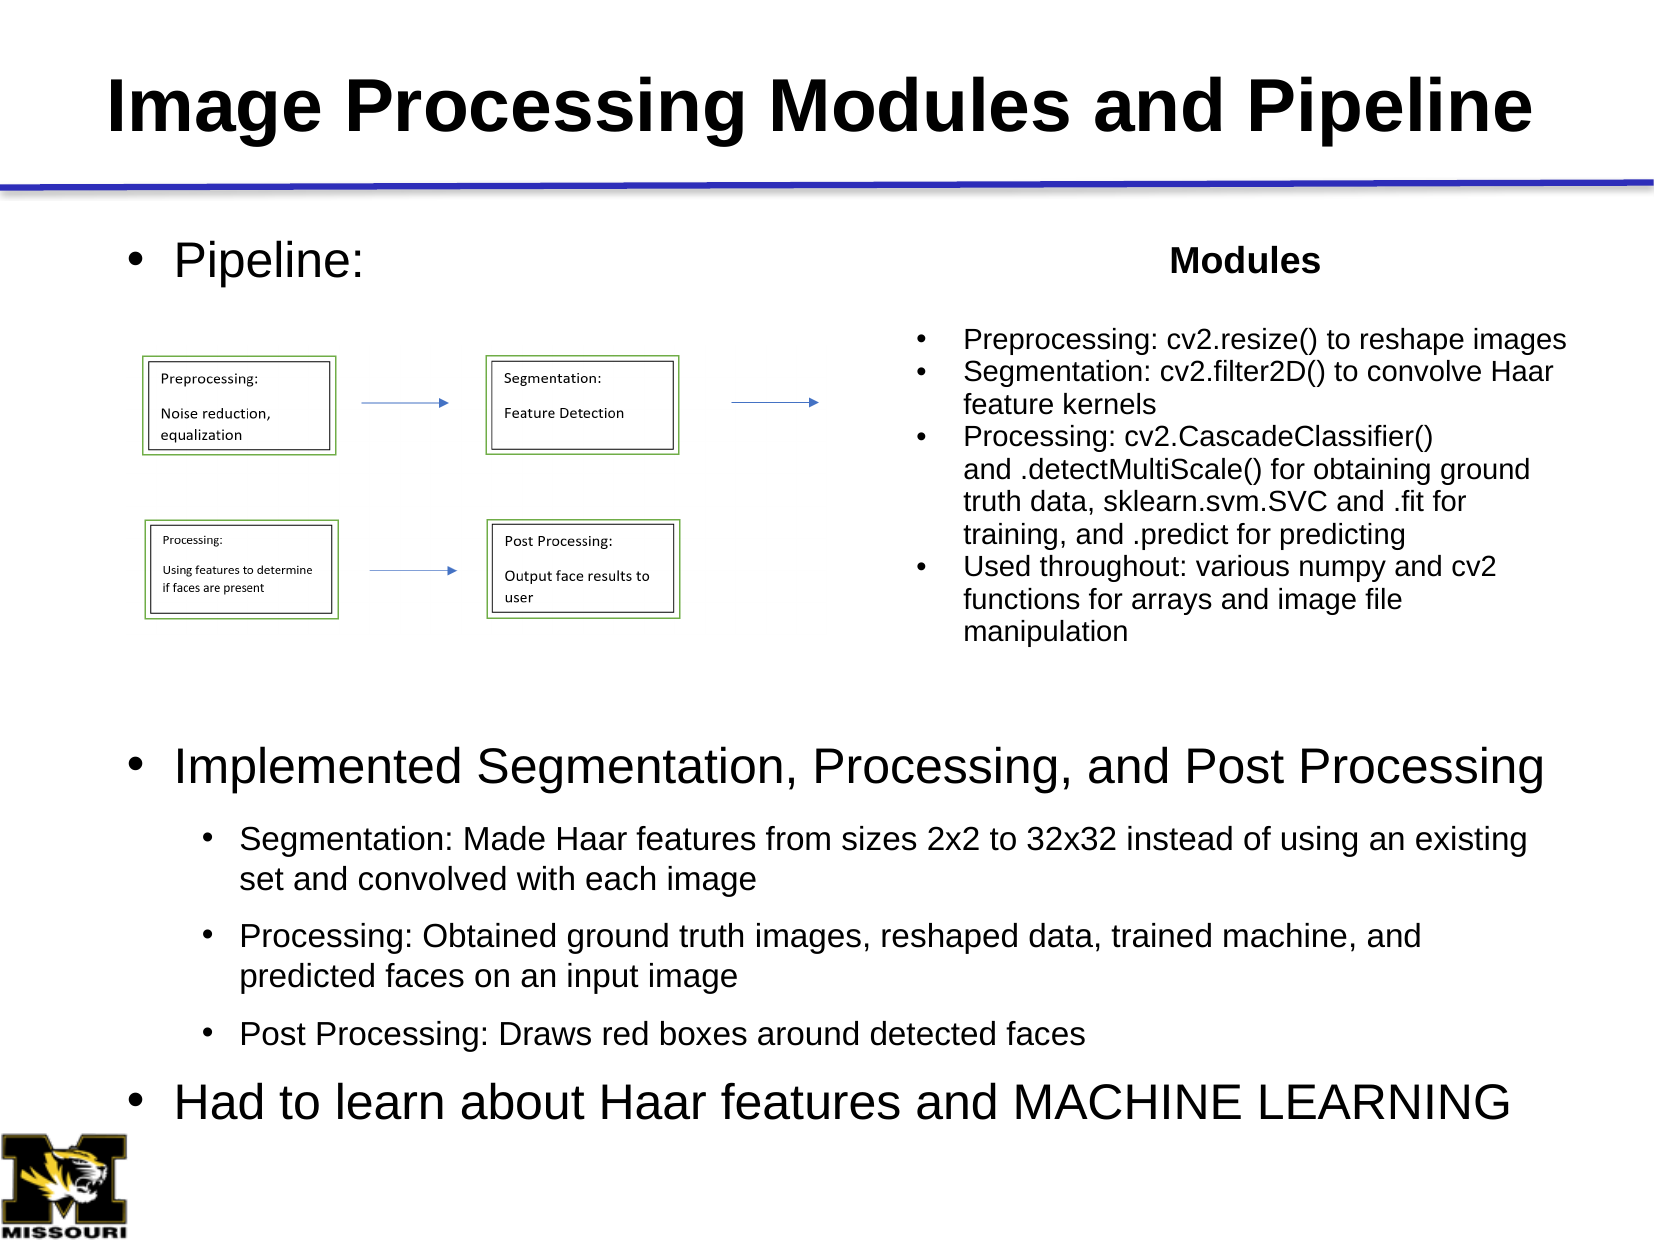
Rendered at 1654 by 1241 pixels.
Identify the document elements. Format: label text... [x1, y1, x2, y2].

text_box Modules Preprocessing: cv2.resize() to reshape images Segmentation: cv2.filter2D() to convolve Haar feature kernels Processing: cv2.CascadeClassifier() and .detectMultiScale() for obtaining ground truth data, sklearn.svm.SVC and .fit for training, and .predict for predicting Used throughout: various numpy and cv2 functions for arrays and image file manipulation [901, 232, 1590, 656]
list Pipeline: Implemented Segmentation, Processing, and Post Processing Segmentation: Made Haar features from sizes 2x2 to 32x32 instead of using an existing set and convolved with each image Processing: Obtained ground truth images, reshaped data, trained machine, and predicted faces on an input image Post Processing: Draws red boxes around detected faces Had to learn about Haar features and MACHINE LEARNING [51, 223, 1566, 1161]
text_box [0, 182, 1654, 188]
picture [0, 1132, 129, 1240]
title Image Processing Modules and Pipeline [76, 1, 1566, 179]
picture [126, 344, 828, 635]
